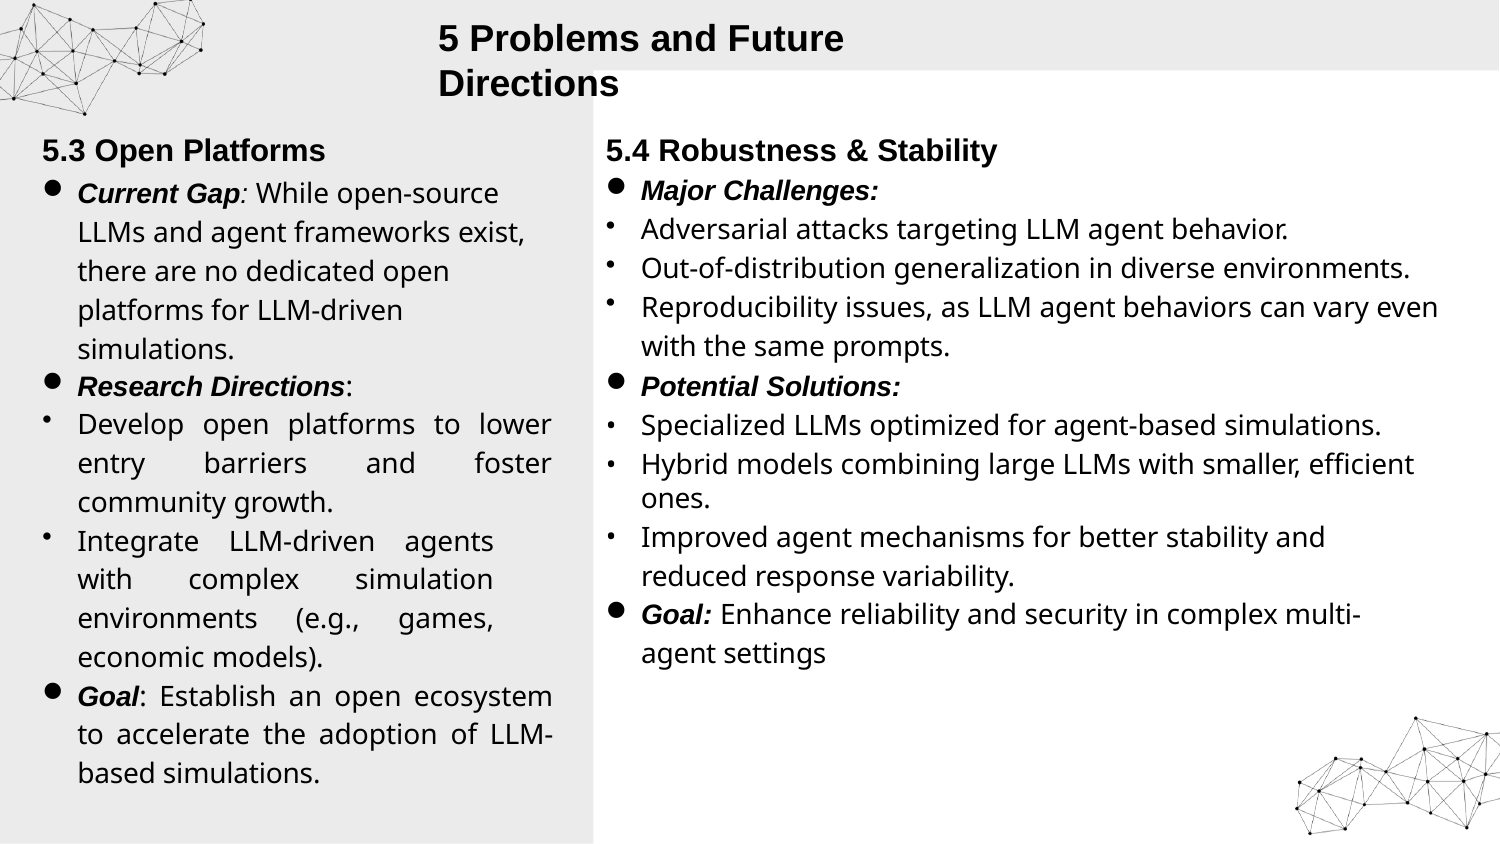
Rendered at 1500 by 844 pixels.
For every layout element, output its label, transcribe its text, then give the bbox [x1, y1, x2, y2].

picture [1294, 716, 1500, 836]
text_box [0, 0, 594, 844]
text_box Adversarial attacks targeting LLM agent behavior. Out-of-distribution generalization in diverse environments. Reproducibility issues, as LLM agent behaviors can vary even with the same prompts. Specialized LLMs optimized for agent-based simulations. Hybrid models combining large LLMs with smaller, efficient ones. Improved agent mechanisms for better stability and reduced response variability. Goal: Enhance reliability and security in complex multi-agent settings [604, 204, 1471, 670]
text_box [595, 0, 1499, 71]
title 5 Problems and Future Directions [597, 3, 1001, 156]
text_box 5.4 Robustness & Stability Major Challenges: [604, 123, 1000, 204]
